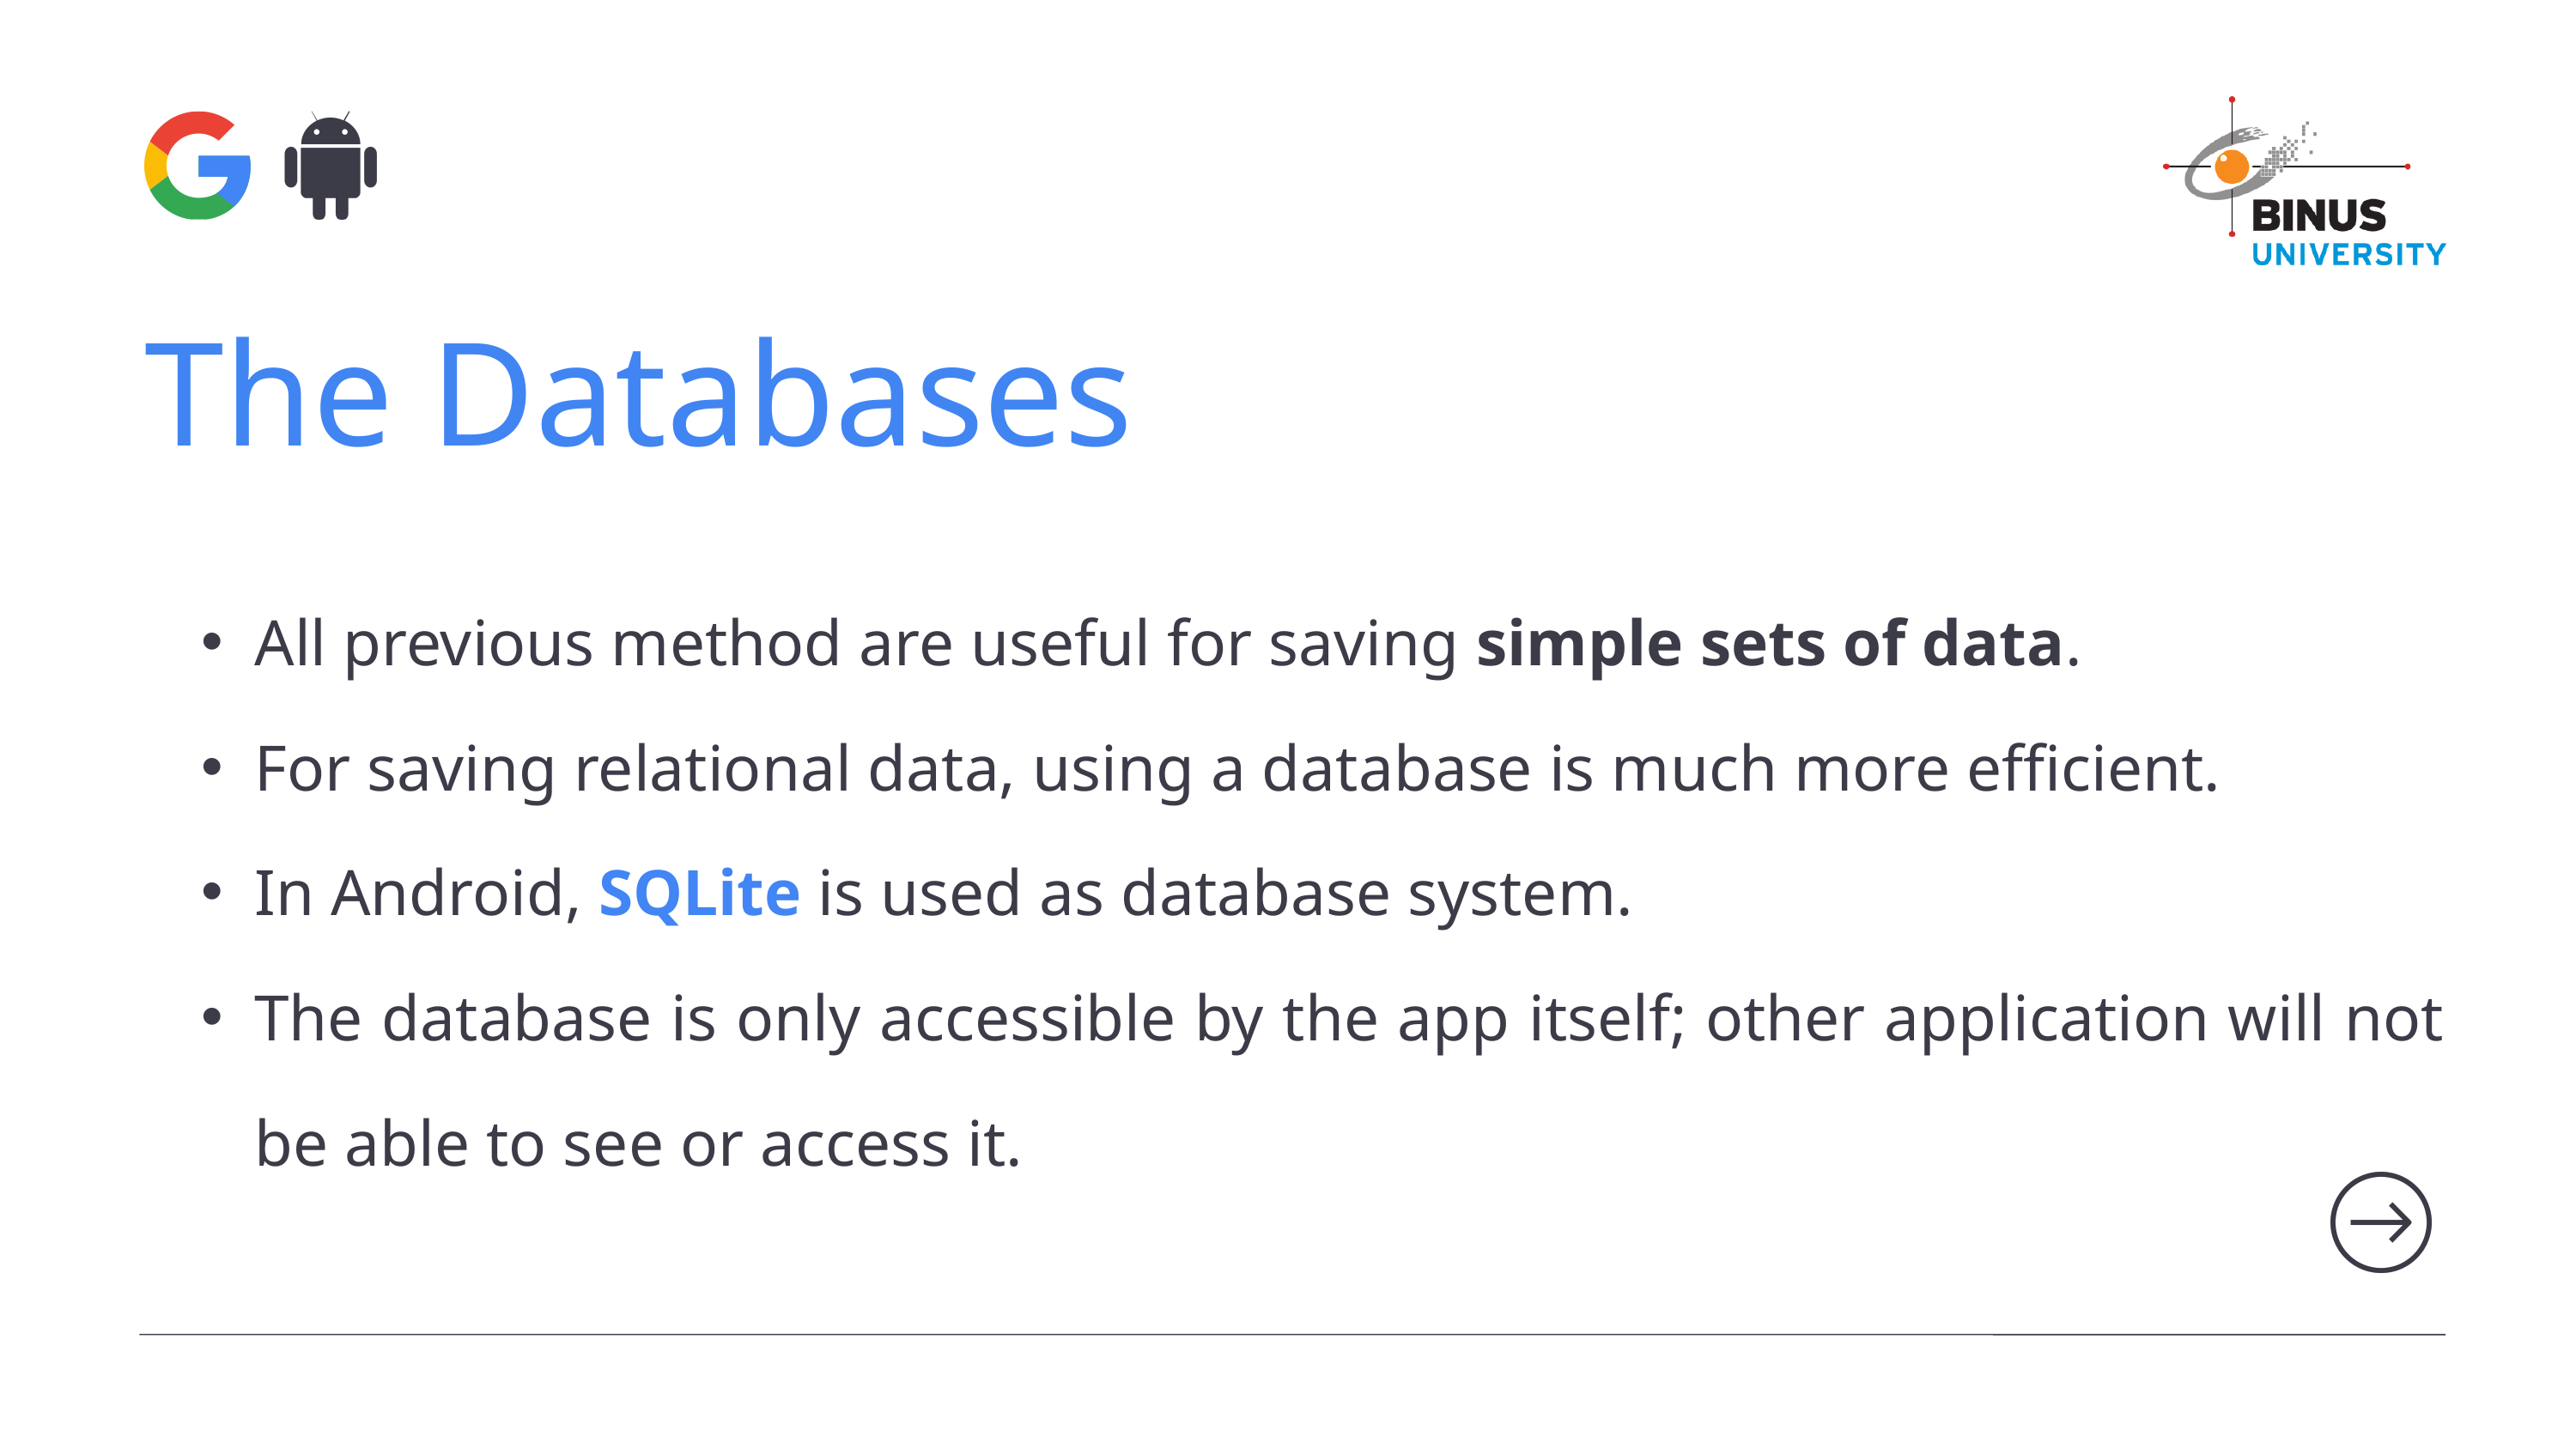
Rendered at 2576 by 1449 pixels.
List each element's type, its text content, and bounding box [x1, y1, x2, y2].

picture [284, 111, 377, 221]
text_box All previous method are useful for saving simple sets of data. For saving relational data, using a database is much more efficient. In Android, SQLite is used as database system. The database is only accessible by the app itself; other application will not be able to see or access it. [148, 553, 2446, 1179]
text_box The Databases [144, 303, 2276, 476]
picture [2330, 1172, 2432, 1273]
picture [2163, 96, 2446, 266]
picture [144, 111, 251, 221]
